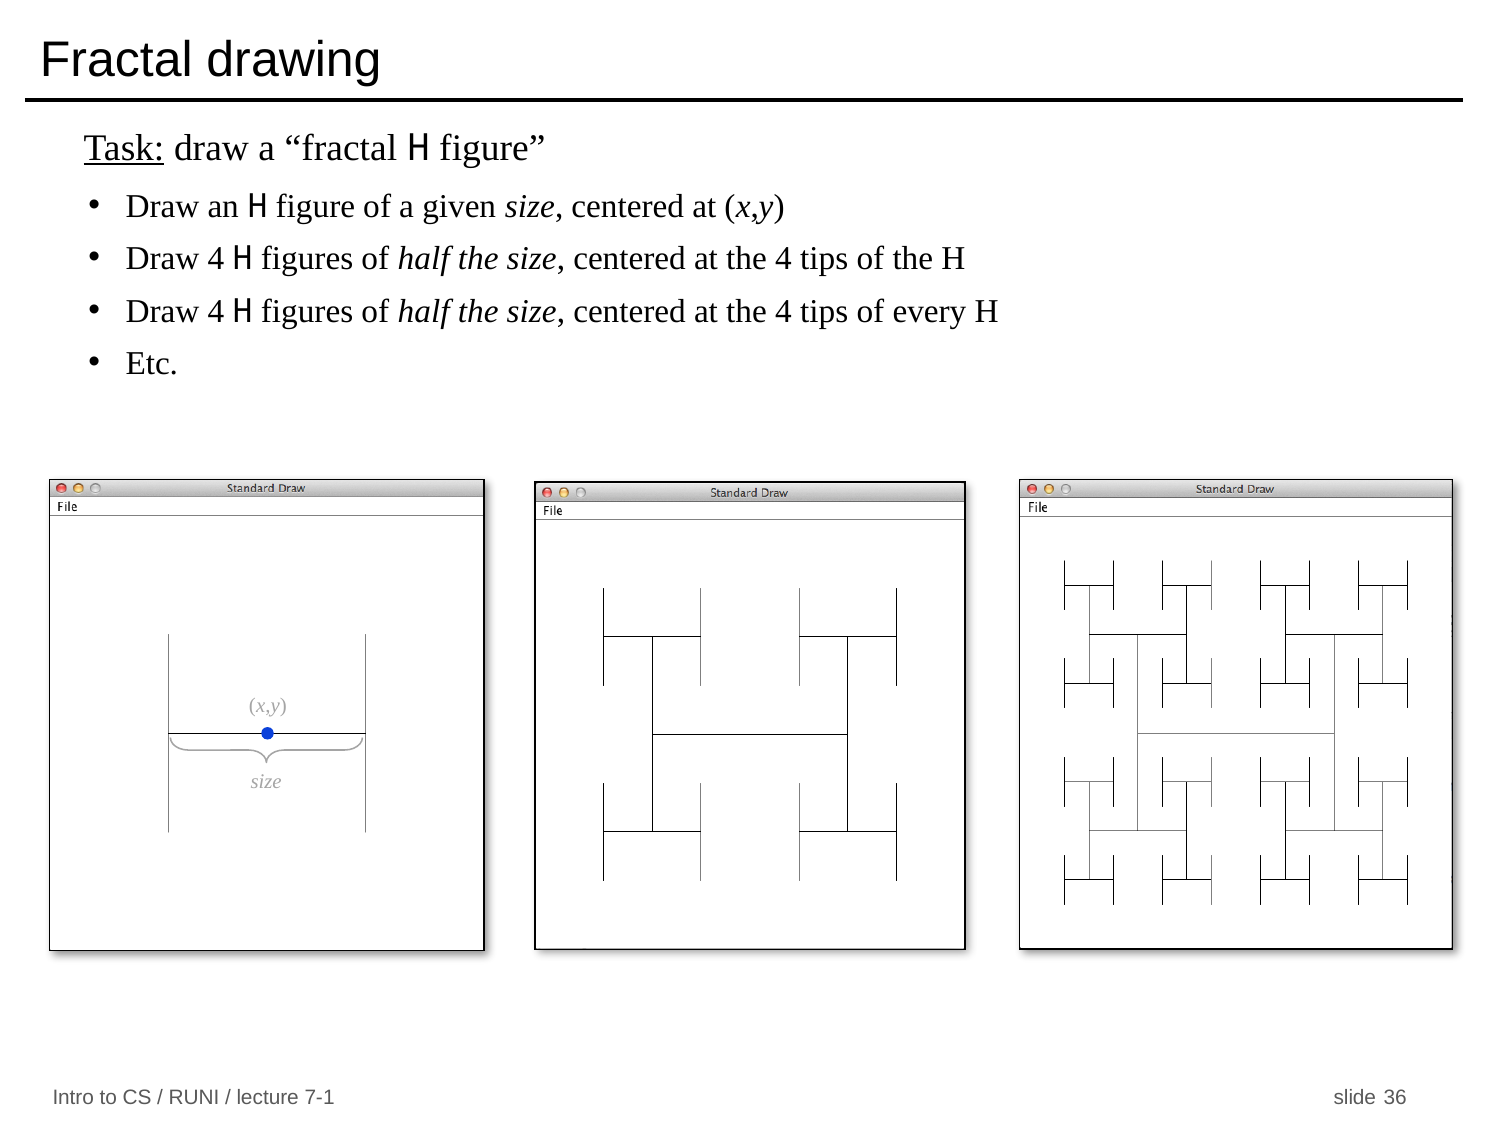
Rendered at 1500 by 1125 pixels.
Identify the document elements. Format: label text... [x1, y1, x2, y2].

text_box Task: draw a “fractal H figure” [68, 120, 1432, 173]
title Fractal drawing [24, 12, 1463, 100]
picture [1019, 480, 1453, 949]
text_box Draw an H figure of a given size, centered at (x,y) Draw 4 H figures of half the size, centered at the 4 tips of the H Draw 4 H figures of half the size, centered at the 4 tips of every H Etc. [73, 176, 1360, 402]
picture [49, 480, 484, 951]
picture [535, 482, 965, 949]
